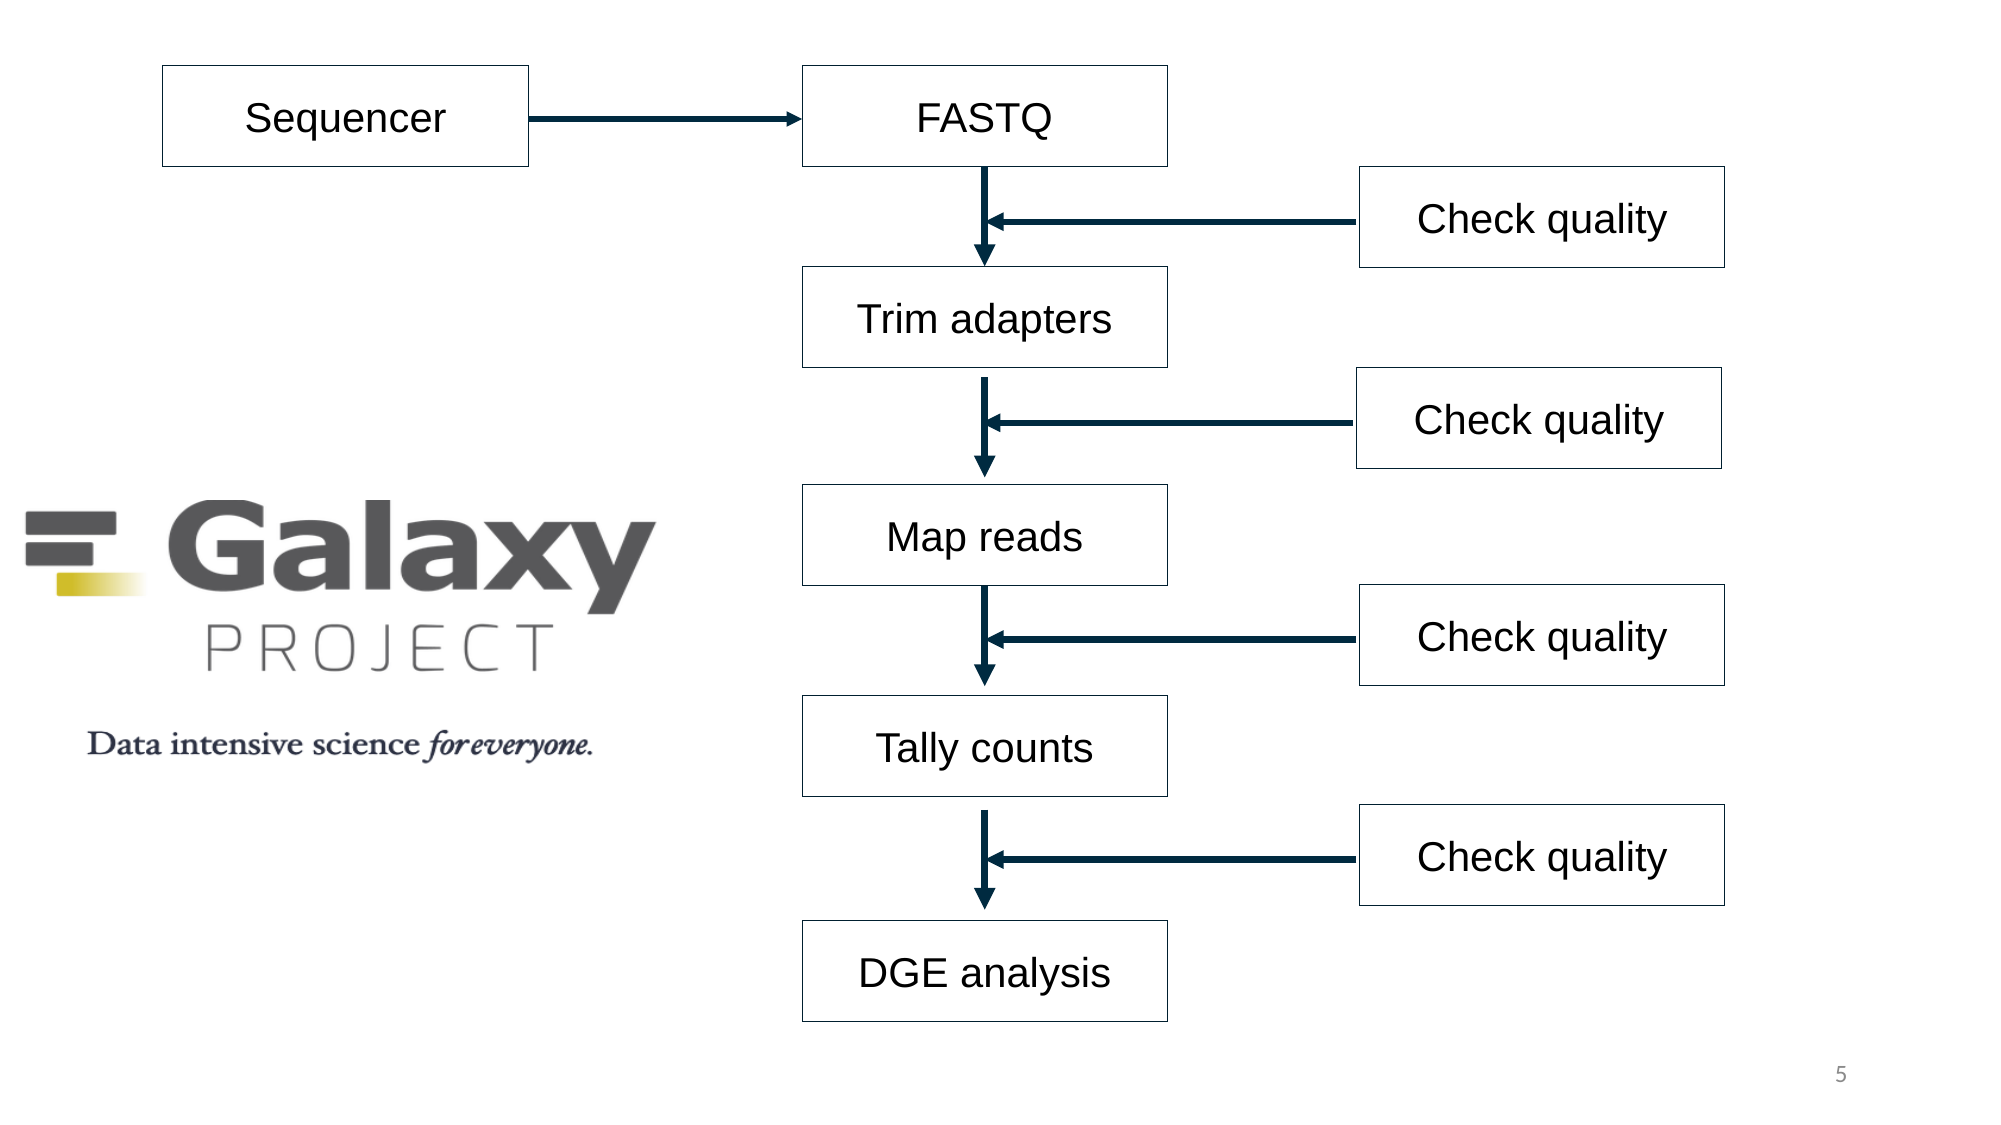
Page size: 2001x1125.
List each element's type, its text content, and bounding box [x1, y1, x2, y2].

text_box Check quality [1359, 166, 1725, 268]
picture [13, 500, 678, 771]
text_box Tally counts [802, 695, 1168, 797]
text_box Check quality [1359, 584, 1725, 686]
text_box Sequencer [162, 65, 529, 167]
slide_number 5 [1412, 1042, 1863, 1103]
text_box Check quality [1356, 367, 1722, 469]
text_box Map reads [802, 484, 1168, 586]
text_box Trim adapters [802, 266, 1168, 368]
text_box DGE analysis [802, 920, 1168, 1022]
text_box FASTQ [802, 65, 1168, 167]
text_box Check quality [1359, 804, 1725, 906]
